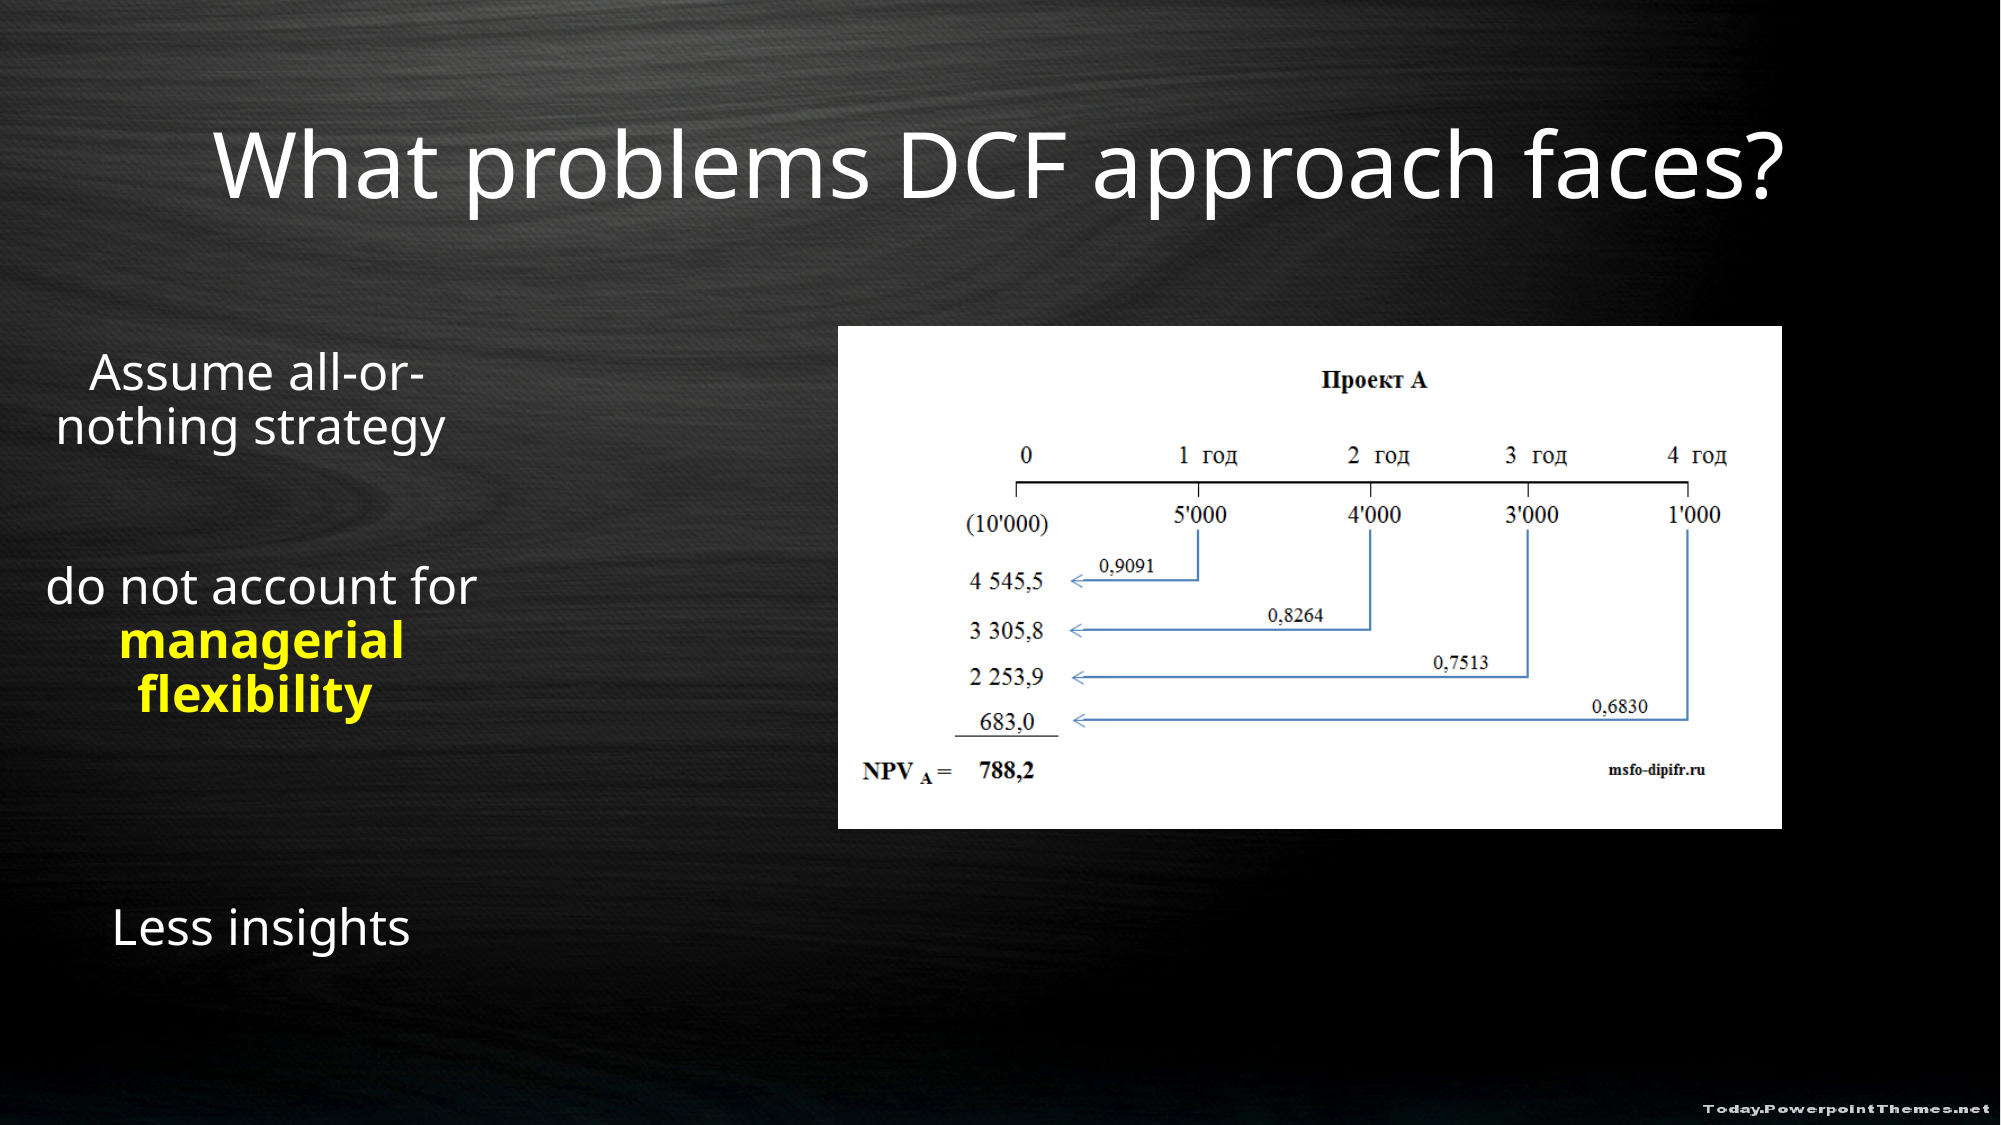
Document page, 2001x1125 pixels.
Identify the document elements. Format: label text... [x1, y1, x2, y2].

title What problems DCF approach faces? [137, 59, 1863, 278]
text_box Less insights [0, 794, 524, 1065]
text_box Assume all-or-nothing strategy [0, 334, 515, 469]
text_box do not account for managerial flexibility [0, 506, 524, 777]
picture [0, 0, 2001, 1125]
